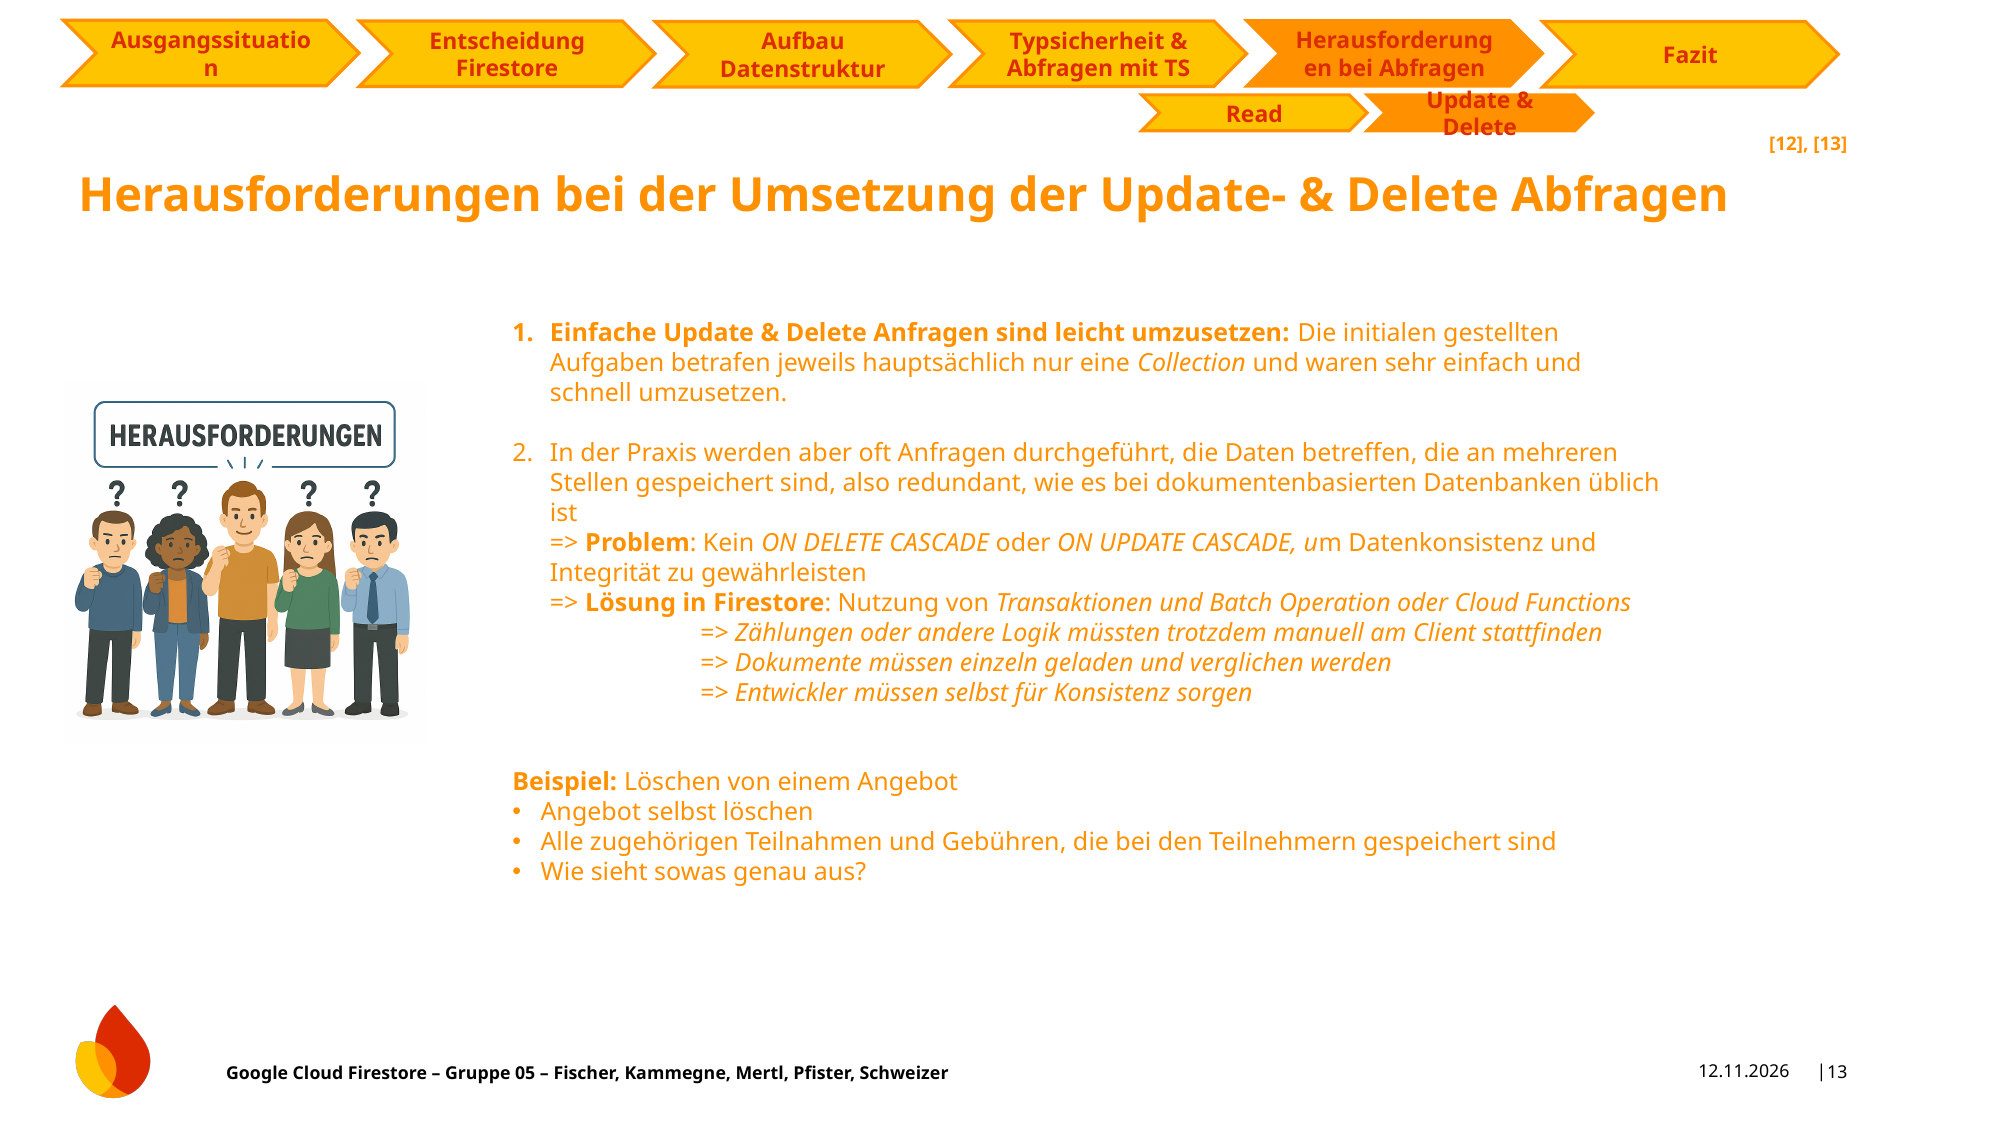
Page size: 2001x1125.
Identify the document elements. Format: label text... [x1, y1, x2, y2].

picture [62, 1000, 164, 1102]
text_box Typsicherheit & Abfragen mit TS [947, 19, 1249, 89]
text_box Fazit [1538, 19, 1841, 89]
text_box Aufbau Datenstruktur [651, 19, 954, 89]
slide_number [1683, 1041, 1863, 1102]
slide_number 13 [1797, 1042, 1863, 1103]
text_box Einfache Update & Delete Anfragen sind leicht umzusetzen: Die initialen gestellten Aufgaben betrafen jeweils hauptsächlich nur eine Collection und waren sehr einfach und schnell umzusetzen. In der Praxis werden aber oft Anfragen durchgeführt, die Daten betreffen, die an mehreren Stellen gespeichert sind, also redundant, wie es bei dokumentenbasierten Datenbanken üblich ist => Problem: Kein ON DELETE CASCADE oder ON UPDATE CASCADE, um Datenkonsistenz und Integrität zu gewährleisten => Lösung in Firestore: Nutzung von Transaktionen und Batch Operation oder Cloud Functions => Zählungen oder andere Logik müssten trotzdem manuell am Client stattfinden => Dokumente müssen einzeln geladen und verglichen werden => Entwickler müssen selbst für Konsistenz sorgen Beispiel: Löschen von einem Angebot Angebot selbst löschen Alle zugehörigen Teilnahmen und Gebühren, die bei den Teilnehmern gespeichert sind Wie sieht sowas genau aus? [497, 309, 1684, 923]
picture [62, 380, 427, 745]
text_box Entscheidung Firestore [355, 19, 658, 89]
text_box Ausgangssituation [59, 18, 362, 88]
text_box Update & Delete [1363, 93, 1595, 133]
text_box Herausforderungen bei Abfragen [1242, 19, 1545, 88]
footer Google Cloud Firestore – Gruppe 05 – Fischer, Kammegne, Mertl, Pfister, Schweizer [211, 1042, 1338, 1103]
text_box [12], [13] [1748, 112, 1863, 173]
text_box Read [1137, 93, 1370, 133]
title Herausforderungen bei der Umsetzung der Update- & Delete Abfragen [63, 140, 1789, 253]
